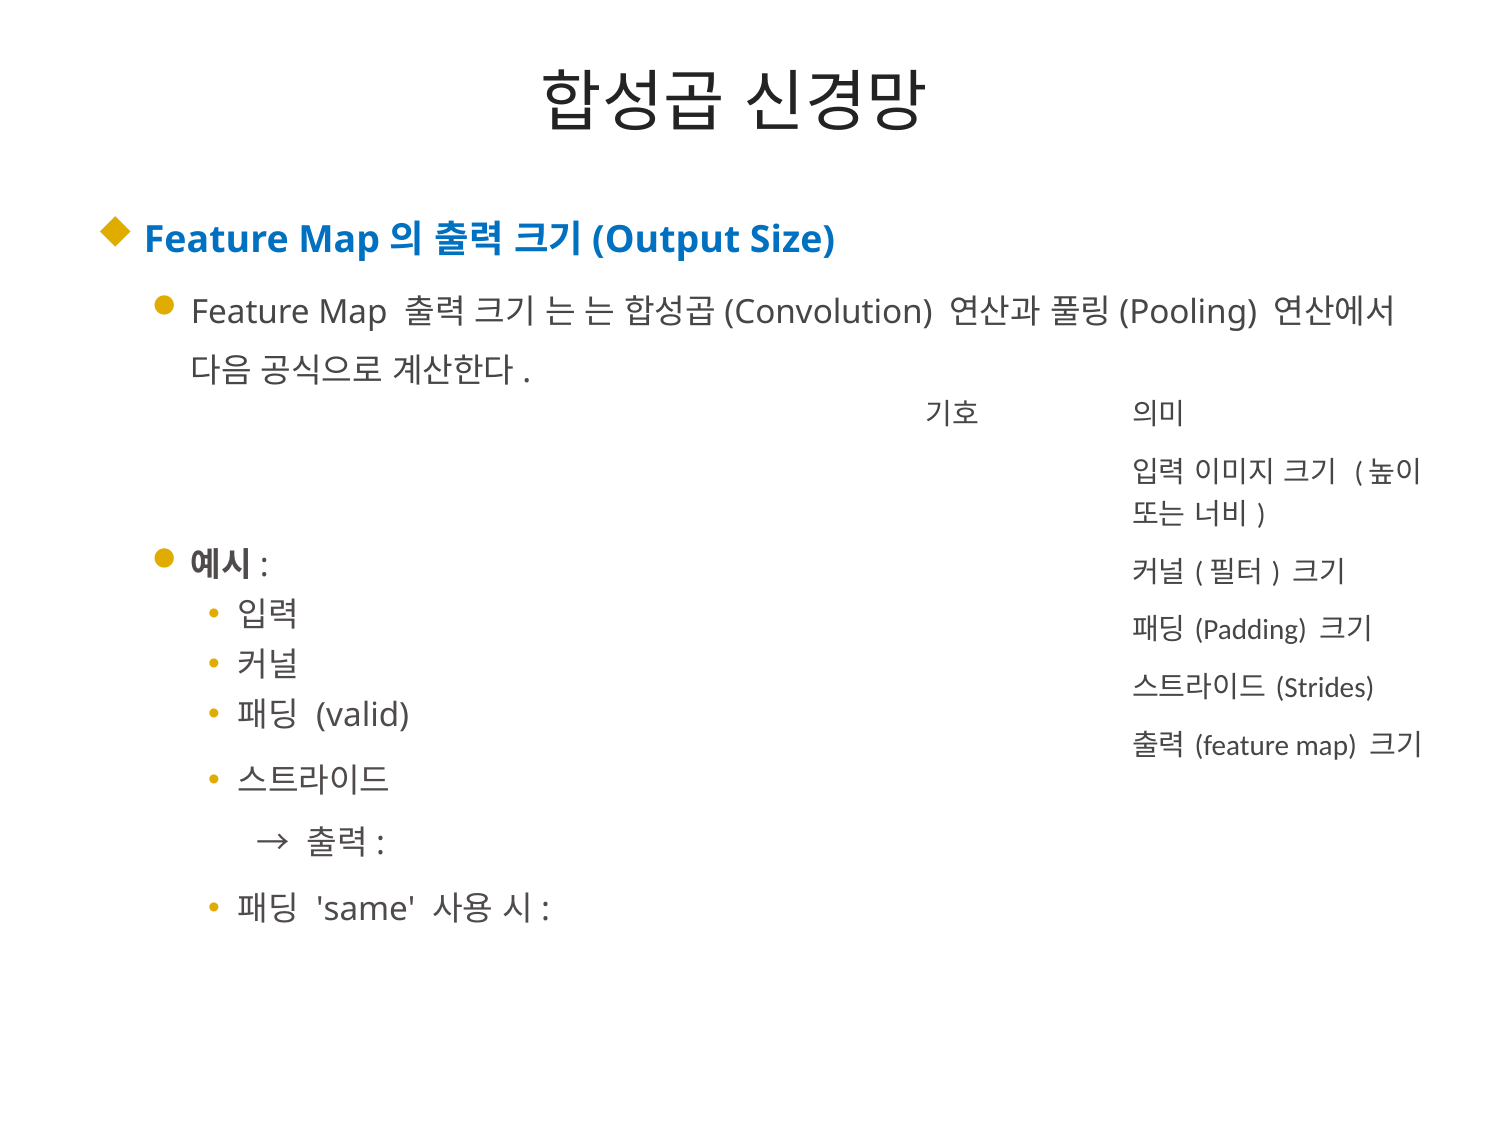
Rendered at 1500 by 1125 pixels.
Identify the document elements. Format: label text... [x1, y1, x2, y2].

picture [1326, 221, 1482, 336]
title 합성곱 신경망 [525, 42, 1043, 146]
